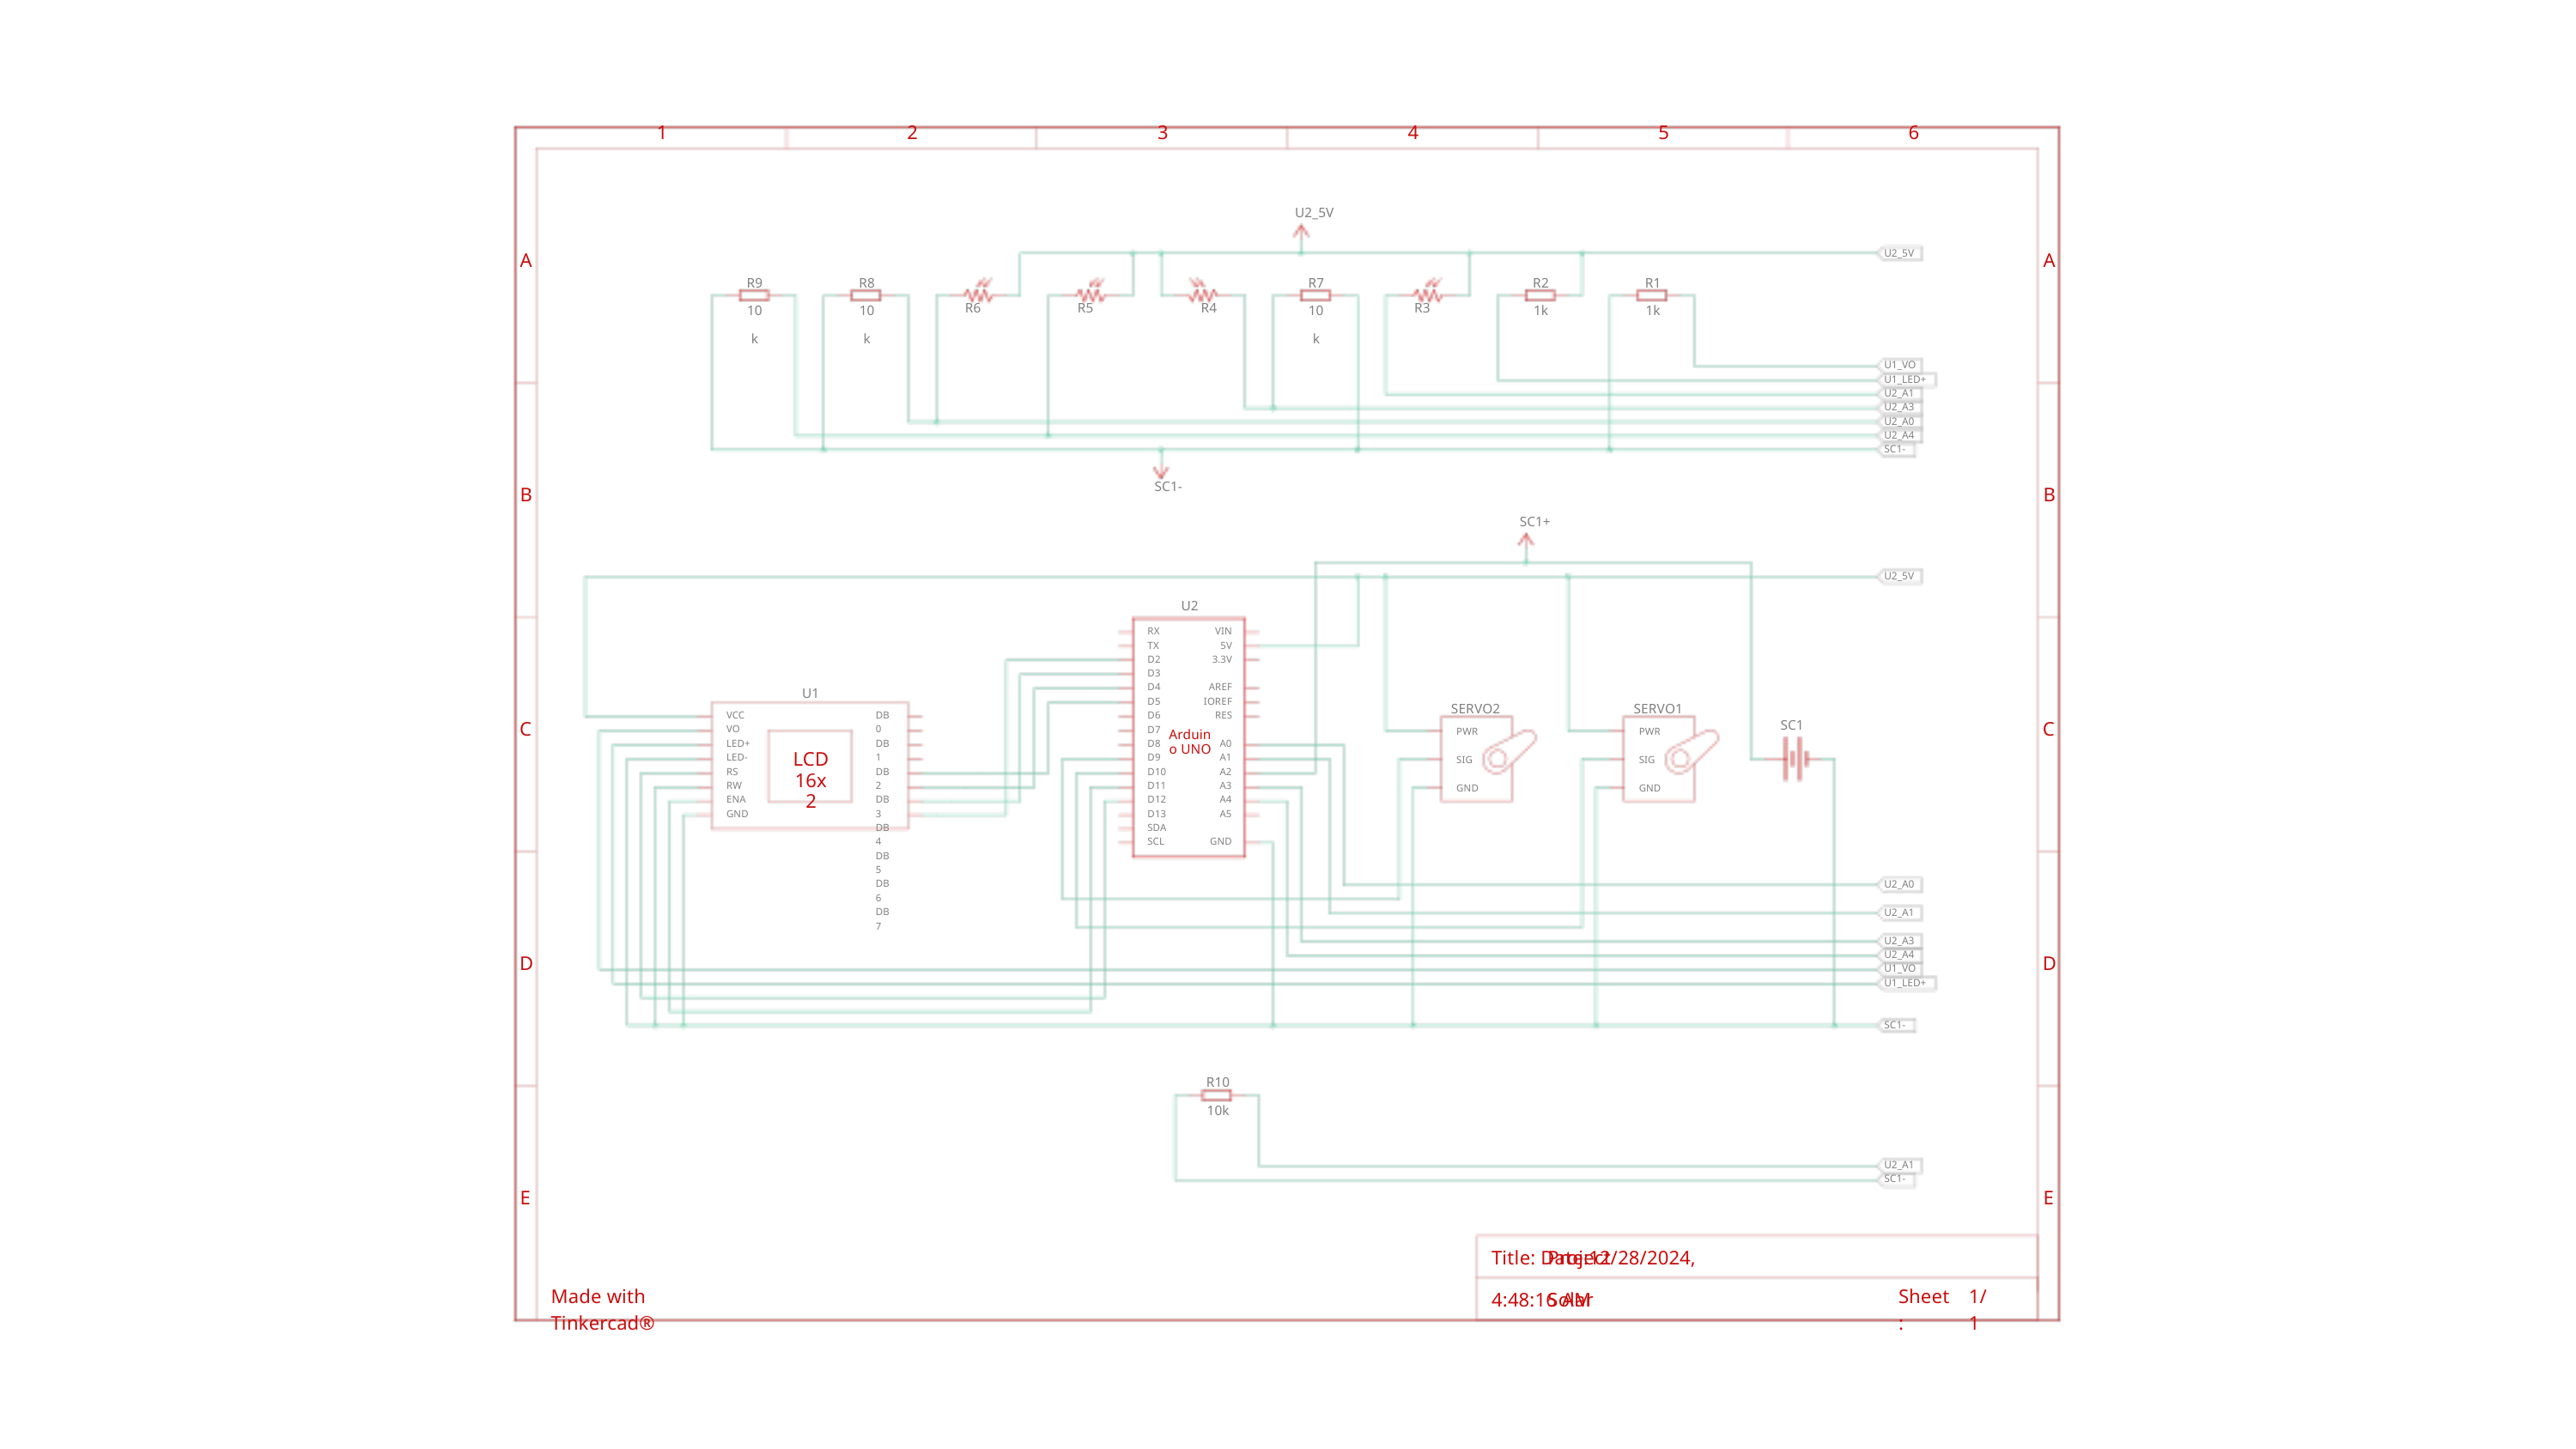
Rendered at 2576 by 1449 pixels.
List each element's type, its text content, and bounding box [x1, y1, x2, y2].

text_box U2_A0 [1884, 876, 1917, 891]
text_box VIN 5V 3.3V [1212, 622, 1233, 665]
text_box Arduino UNO [1168, 727, 1214, 757]
text_box D [2042, 948, 2057, 975]
text_box R9 10k [744, 262, 766, 347]
text_box B [2043, 479, 2057, 506]
text_box Title: Date:12/28/2024, 4:48:16 AM [1492, 1226, 1547, 1311]
text_box SC1 [1780, 714, 1807, 733]
text_box R1 1k [1644, 262, 1662, 318]
text_box U2_5V [1884, 244, 1917, 259]
text_box 3 [1157, 117, 1169, 144]
text_box Title: Date:12/28/2024, 4:48:16 AM [1659, 1226, 1756, 1311]
text_box R8 10k [856, 262, 878, 347]
text_box 4 [1407, 117, 1419, 144]
text_box Made with Tinkercad® [550, 1280, 743, 1334]
text_box GND [1210, 833, 1233, 848]
text_box C [2042, 713, 2057, 741]
text_box E [519, 1182, 533, 1210]
text_box R6 [964, 296, 983, 316]
text_box R7 10k [1305, 262, 1327, 347]
text_box U2_5V [1884, 567, 1917, 582]
text_box 1 [656, 117, 668, 144]
text_box SC1- [1154, 476, 1186, 494]
text_box PWR [1456, 712, 1480, 738]
text_box U2_5V [1295, 202, 1337, 221]
text_box U1 [802, 682, 820, 719]
text_box U1_VO U1_LED+ U2_A1 U2_A3 U2_A0 U2_A4 SC1- [1884, 356, 1930, 456]
text_box A [2043, 245, 2057, 272]
text_box SERVO2 [1451, 697, 1505, 717]
text_box VCC VO LED+ LED- RS RW ENA GND [726, 706, 752, 820]
text_box A0 A1 A2 A3 A4 A5 [1219, 735, 1232, 820]
text_box A [519, 245, 533, 272]
text_box 2 [907, 117, 918, 144]
text_box LCD 16x2 [790, 749, 832, 813]
text_box Project Solar [1547, 1226, 1659, 1311]
text_box DB0 DB1 DB2 DB3 DB4 DB5 DB6 DB7 [875, 706, 896, 932]
text_box R2 1k [1532, 262, 1550, 318]
text_box D [519, 948, 534, 975]
text_box E [2043, 1182, 2057, 1210]
text_box 1/1 [1968, 1280, 1996, 1334]
text_box 5 [1658, 117, 1669, 144]
text_box SC1- [1884, 1016, 1908, 1031]
text_box R3 [1414, 296, 1432, 316]
text_box GND [1638, 768, 1662, 794]
text_box RX TX D2 D3 D4 D5 D6 D7 D8 D9 D10 D11 D12 D13 SDA SCL [1147, 622, 1168, 848]
text_box U2_A3 U2_A4 U1_VO U1_LED+ [1884, 932, 1930, 989]
text_box [502, 115, 2073, 1334]
text_box AREF IOREF RES [1201, 678, 1233, 722]
text_box SERVO1 [1633, 697, 1688, 717]
text_box SC1+ [1519, 511, 1554, 530]
text_box R5 [1077, 296, 1095, 316]
text_box U2 [1181, 595, 1199, 633]
text_box U2_A1 SC1- [1884, 1156, 1917, 1185]
text_box B [519, 479, 533, 506]
text_box SIG [1456, 741, 1474, 766]
text_box GND [1456, 768, 1479, 794]
text_box Sheet: [1899, 1280, 1955, 1334]
text_box R10 10k [1206, 1062, 1230, 1119]
text_box PWR [1638, 712, 1662, 738]
text_box C [519, 713, 534, 741]
text_box R4 [1200, 296, 1218, 316]
text_box SIG [1638, 741, 1656, 766]
text_box 6 [1908, 117, 1920, 144]
text_box U2_A1 [1884, 904, 1917, 919]
